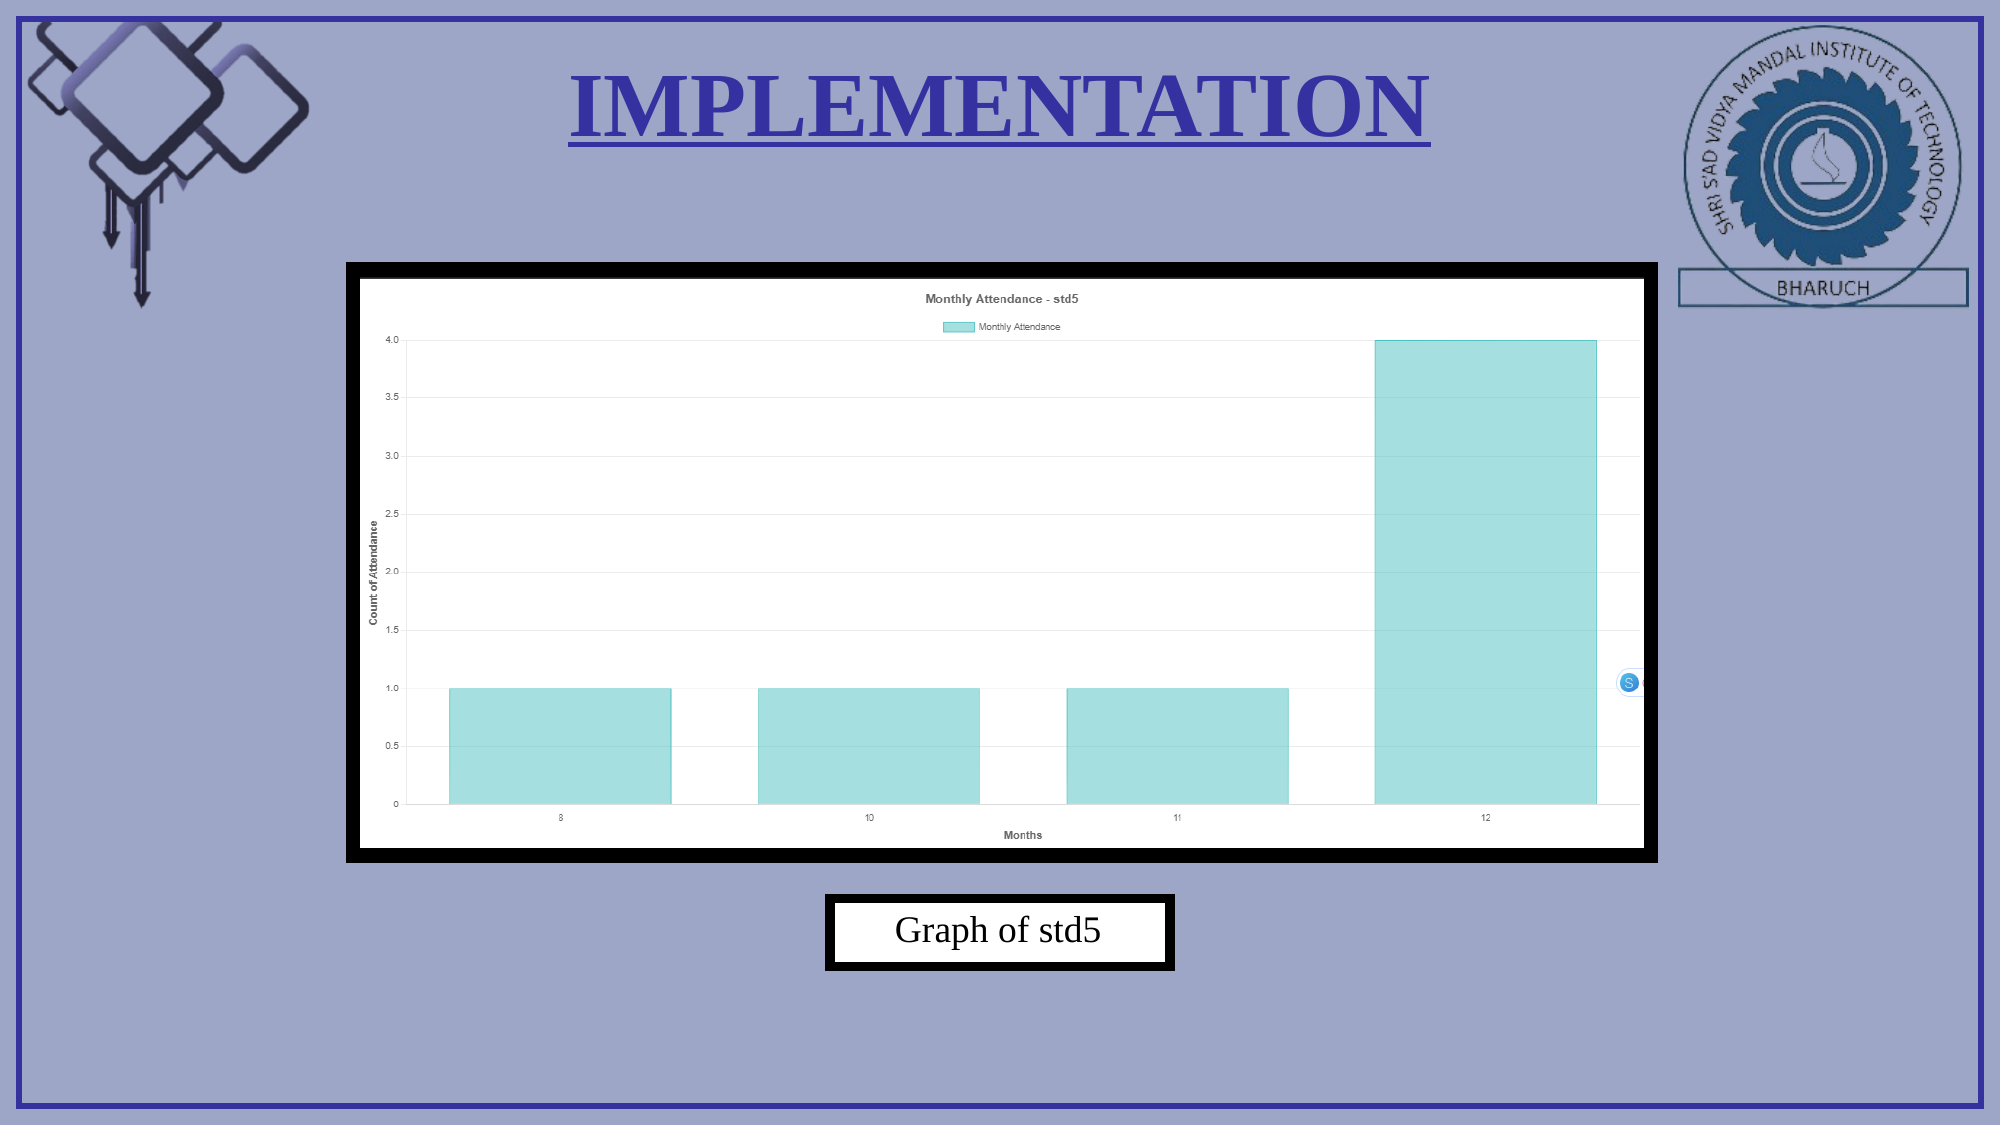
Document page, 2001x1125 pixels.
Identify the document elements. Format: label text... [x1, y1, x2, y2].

text_box IMPLEMENTATION [553, 37, 1447, 163]
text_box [829, 897, 1171, 1024]
picture [1678, 25, 1969, 316]
text_box [18, 18, 1982, 1107]
picture [0, 32, 1644, 849]
